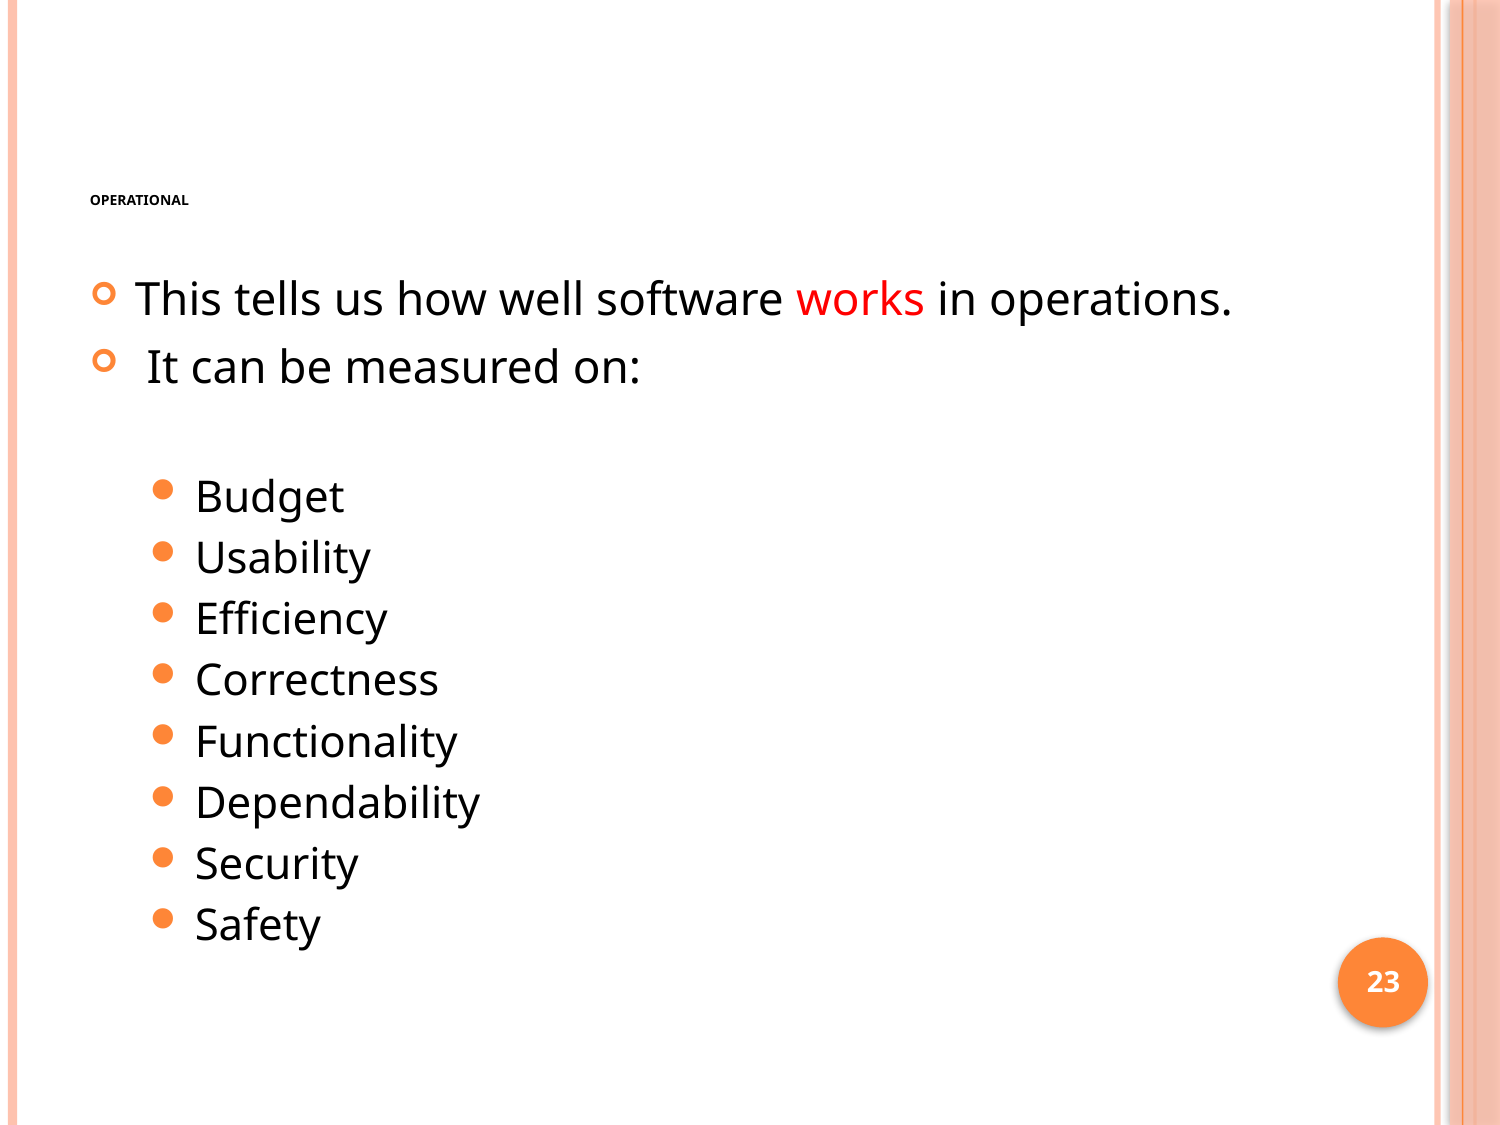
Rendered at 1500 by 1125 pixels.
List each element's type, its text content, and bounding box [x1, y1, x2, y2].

slide_number 23 [1333, 940, 1434, 1027]
list This tells us how well software works in operations. It can be measured on: Budget Usability Efficiency Correctness Functionality Dependability Security Safety [75, 262, 1300, 1062]
title OPERATIONAL [75, 45, 1300, 233]
